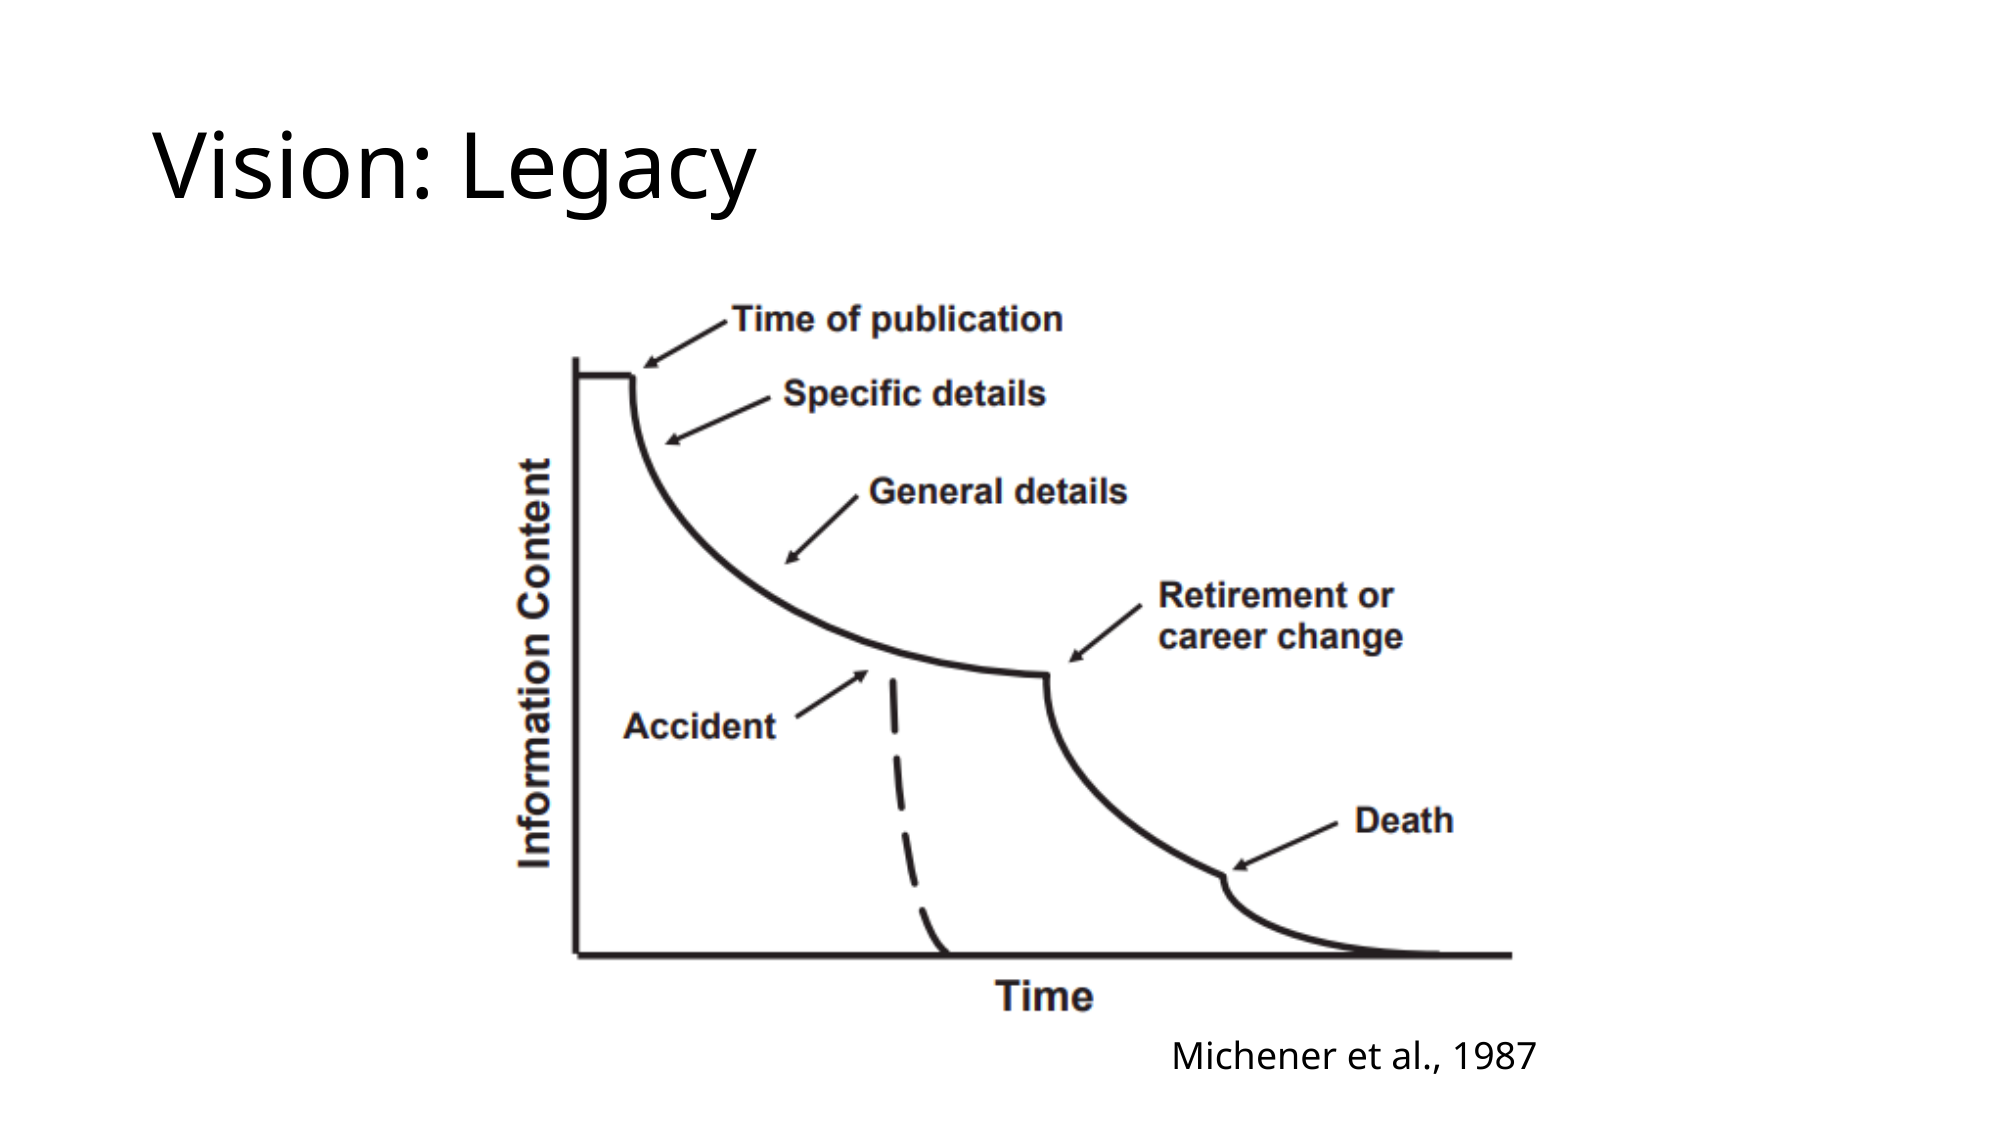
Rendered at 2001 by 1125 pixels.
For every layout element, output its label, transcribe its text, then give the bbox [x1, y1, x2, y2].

text_box Michener et al., 1987 [1156, 1024, 1553, 1085]
title Vision: Legacy [137, 59, 1863, 278]
picture [498, 265, 1541, 1026]
